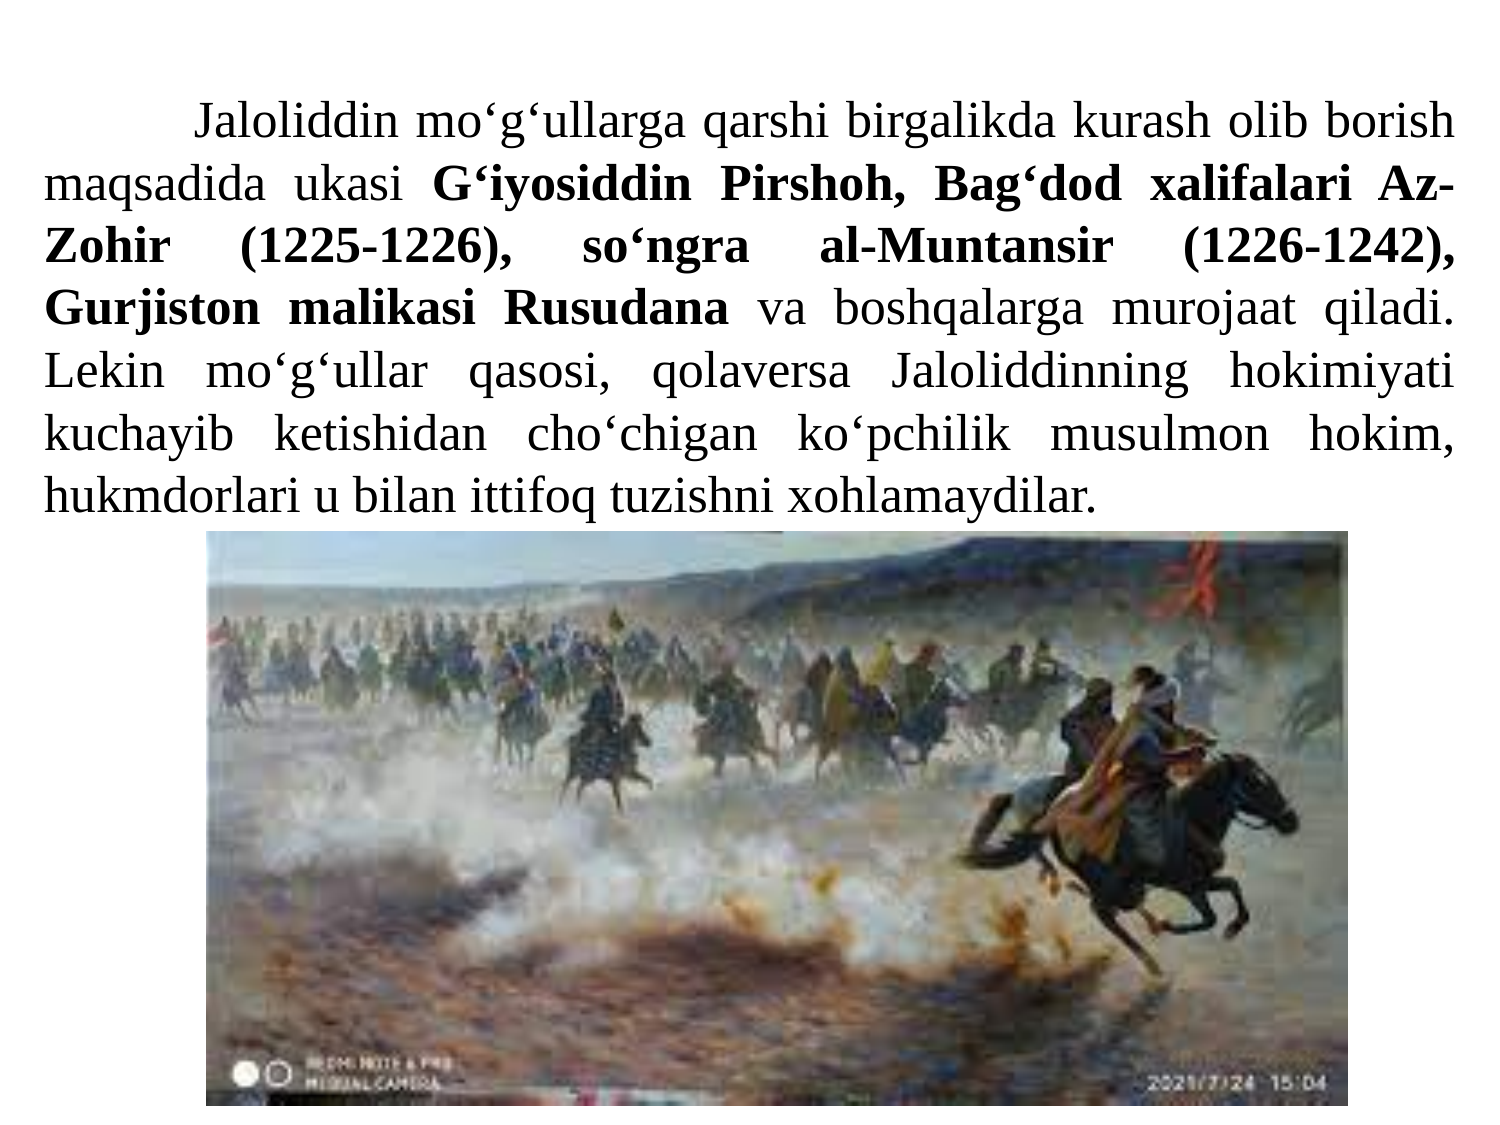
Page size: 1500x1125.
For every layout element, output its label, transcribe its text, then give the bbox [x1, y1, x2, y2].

text_box Jaloliddin mo‘g‘ullarga qarshi birgalikda kurash olib borish maqsadida ukasi G‘iyosiddin Pirshoh, Bag‘dod xalifalari Az-Zohir (1225-1226), so‘ngra al-Muntansir (1226-1242), Gurjiston malikasi Rusudana va boshqalarga murojaat qiladi. Lekin mo‘g‘ullar qasosi, qolaversa Jaloliddinning hokimiyati kuchayib ketishidan cho‘chigan ko‘pchilik musulmon hokim, hukmdorlari u bilan ittifoq tuzishni xohlamaydilar. [29, 78, 1471, 531]
picture [206, 531, 1348, 1107]
